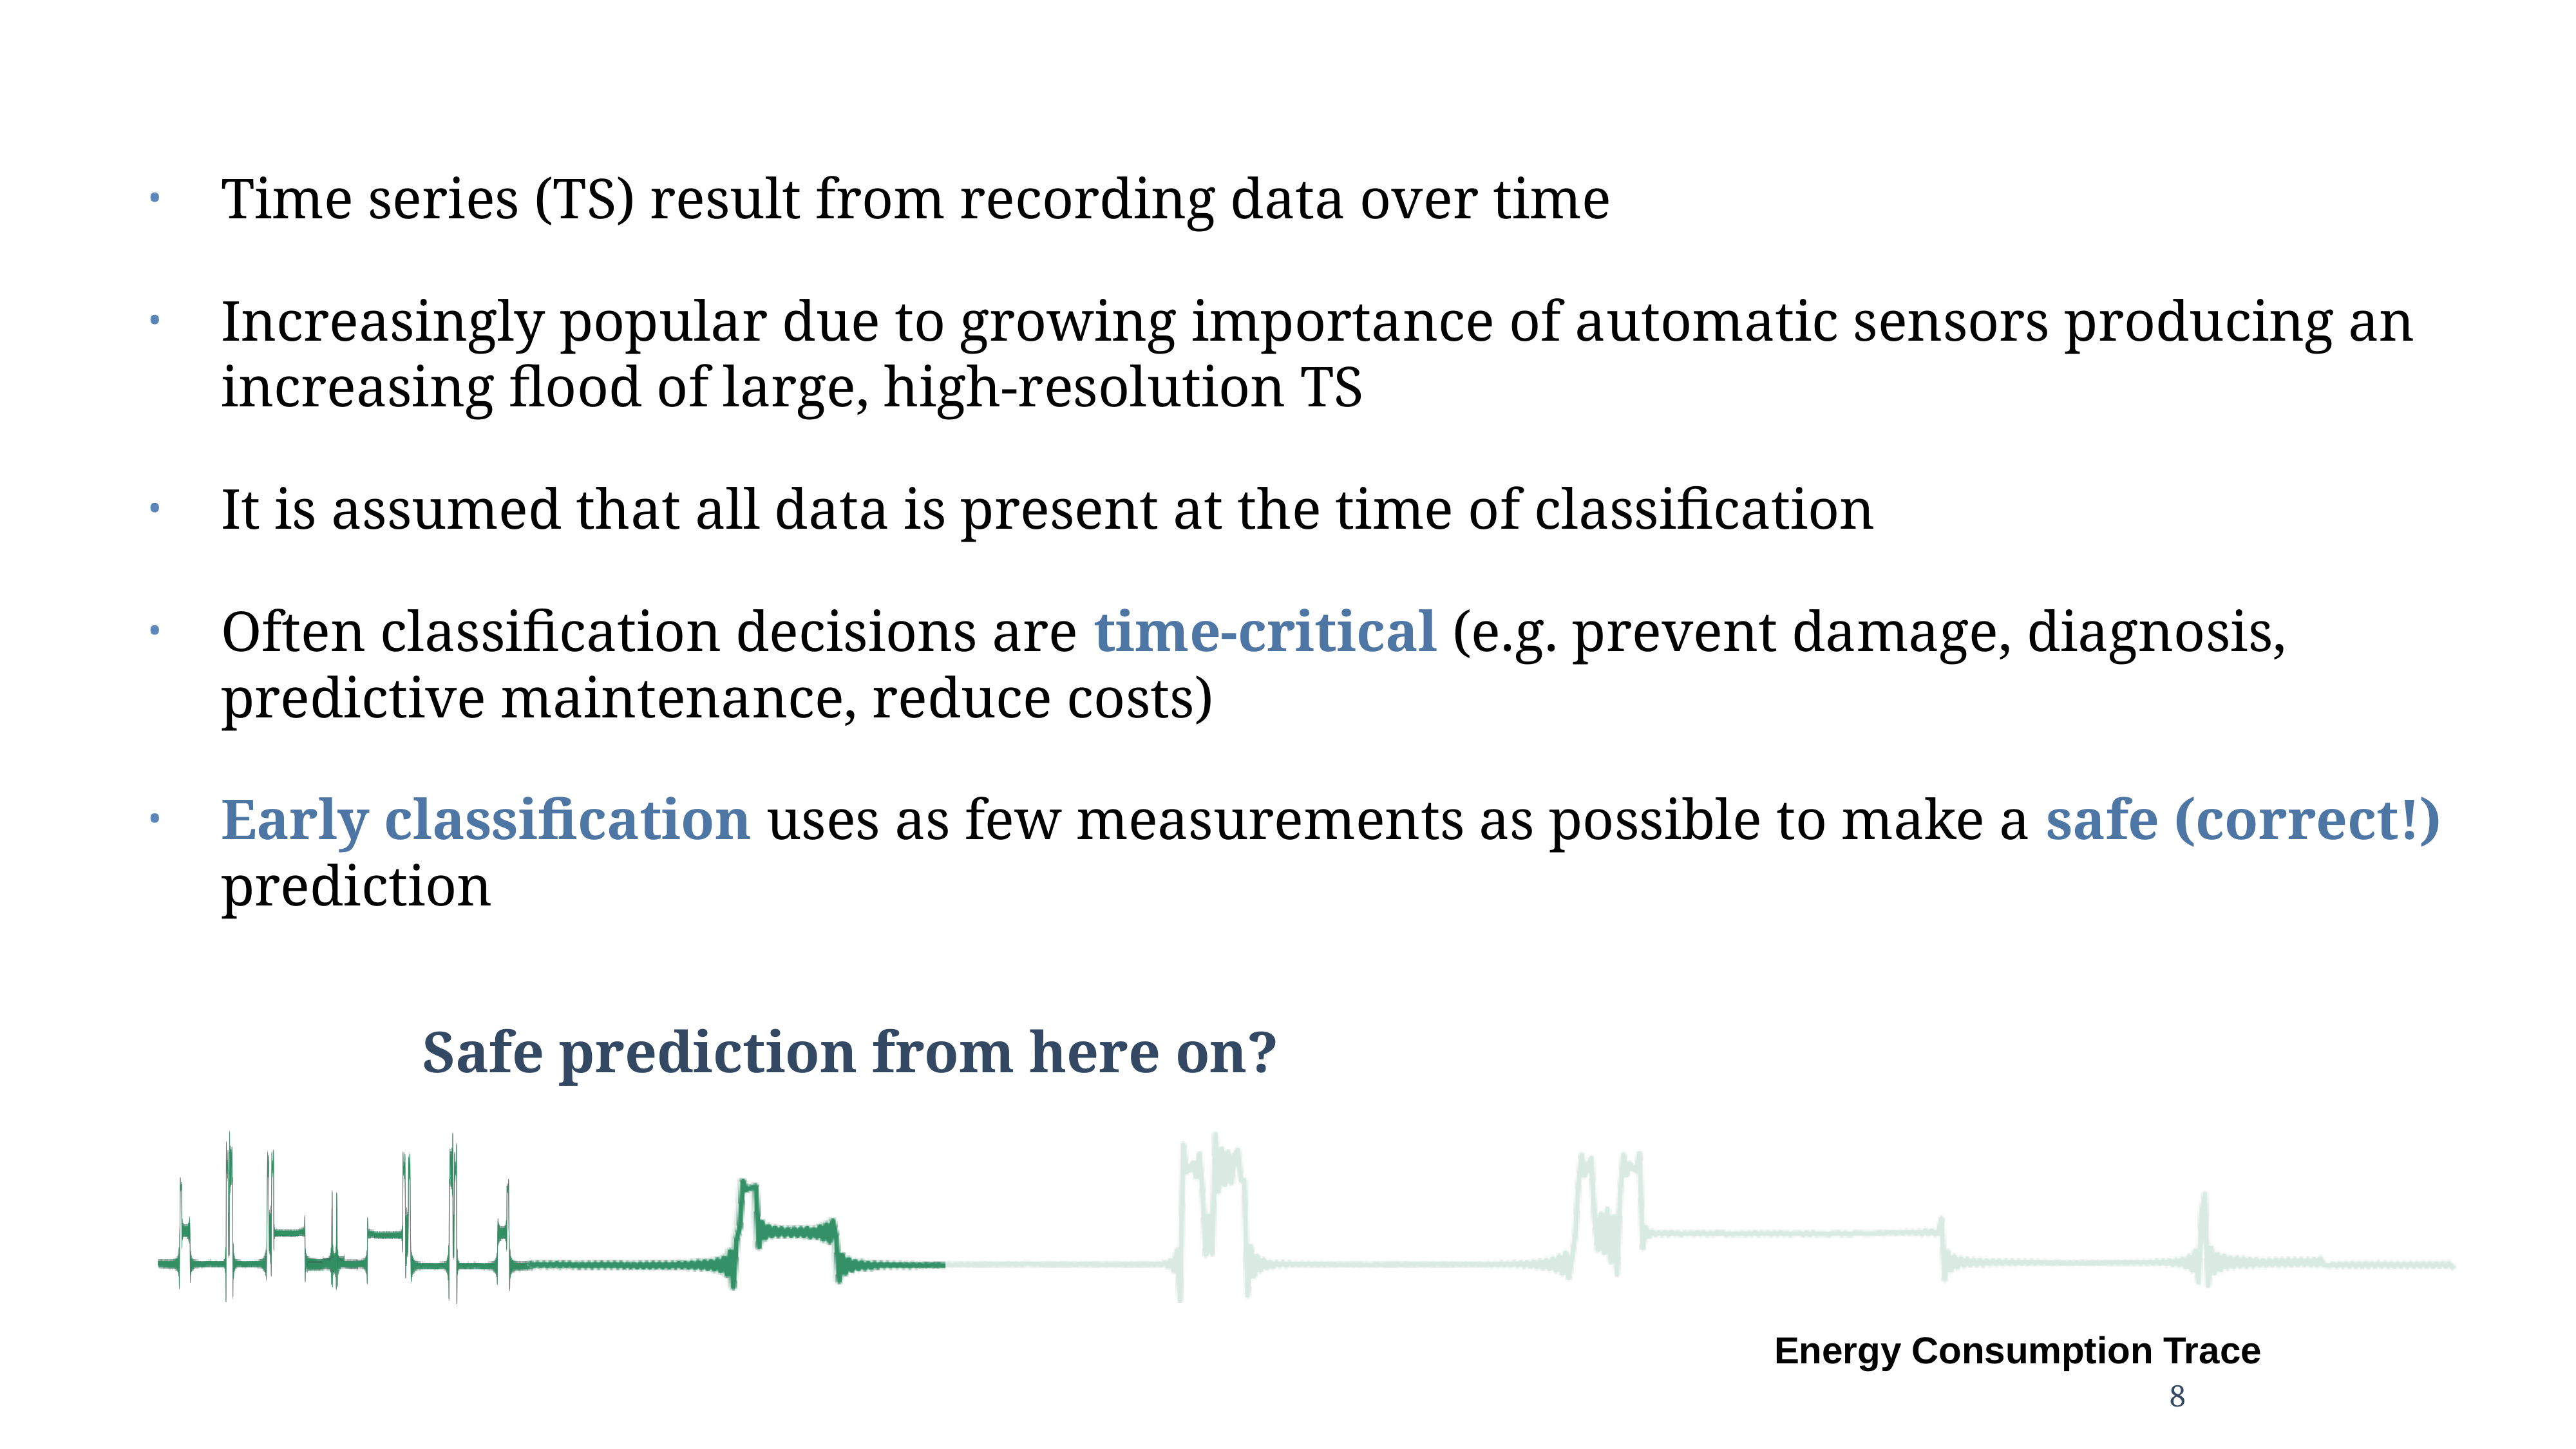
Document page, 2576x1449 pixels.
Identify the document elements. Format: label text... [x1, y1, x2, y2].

text_box Safe prediction from here on? [415, 1008, 1287, 1092]
text_box [2097, 1369, 2259, 1425]
text_box Energy Consumption Trace [1557, 1309, 2479, 1388]
list Time series (TS) result from recording data over time Increasingly popular due to growing importance of automatic sensors producing an increasing flood of large, high-resolution TS It is assumed that all data is present at the time of classification Often classification decisions are time-critical (e.g. prevent damage, diagnosis, predictive maintenance, reduce costs) Early classification uses as few measurements as possible to make a safe (correct!) prediction [139, 155, 2500, 1126]
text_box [157, 1130, 2457, 1304]
